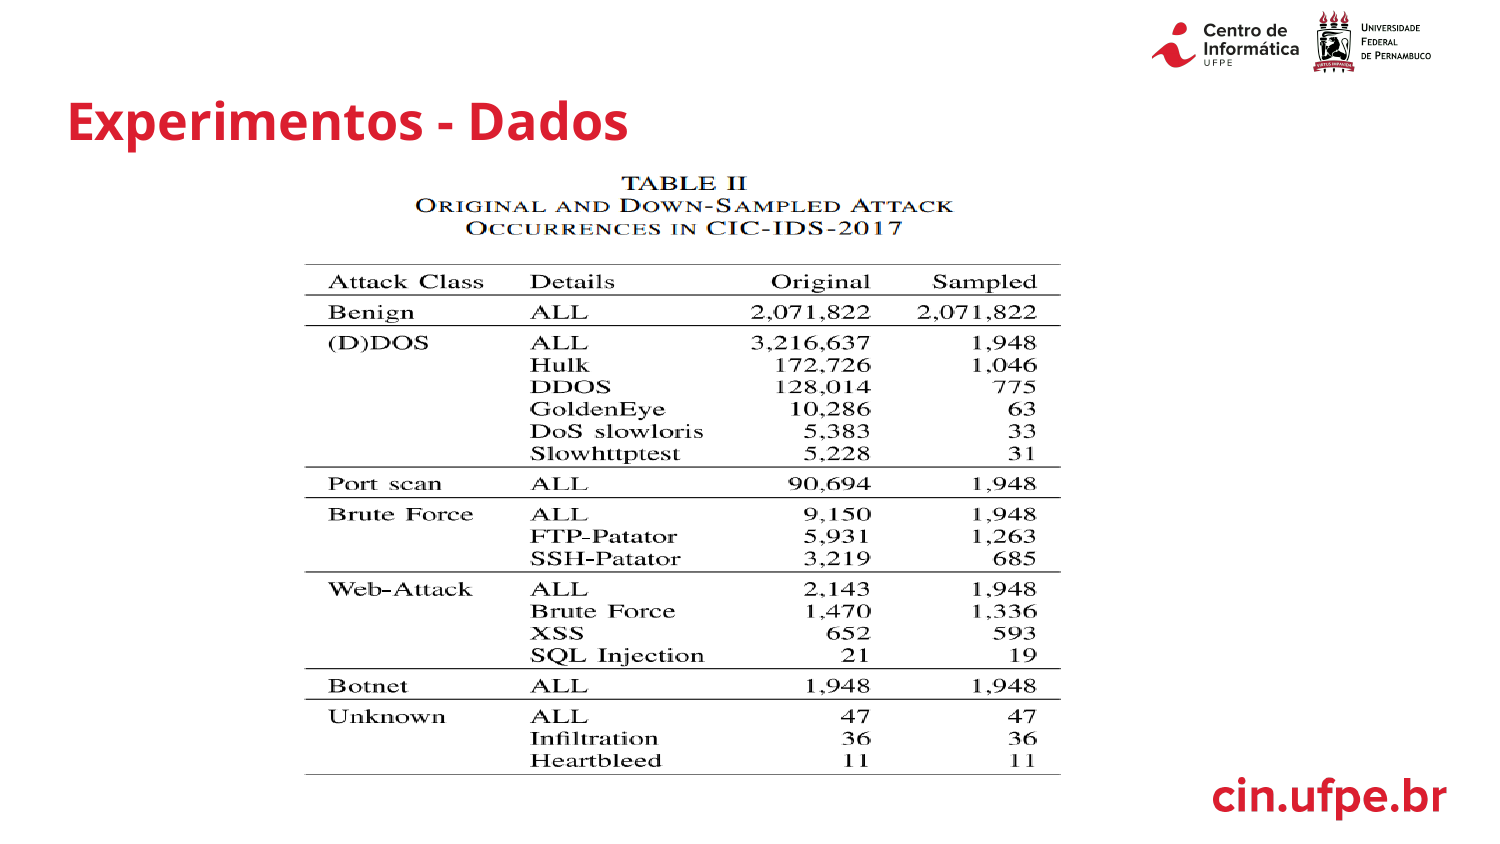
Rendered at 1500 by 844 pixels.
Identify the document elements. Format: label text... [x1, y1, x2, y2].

picture [1211, 771, 1449, 821]
picture [1133, 0, 1449, 72]
picture [267, 166, 1096, 794]
title Experimentos - Dados [51, 72, 1449, 167]
